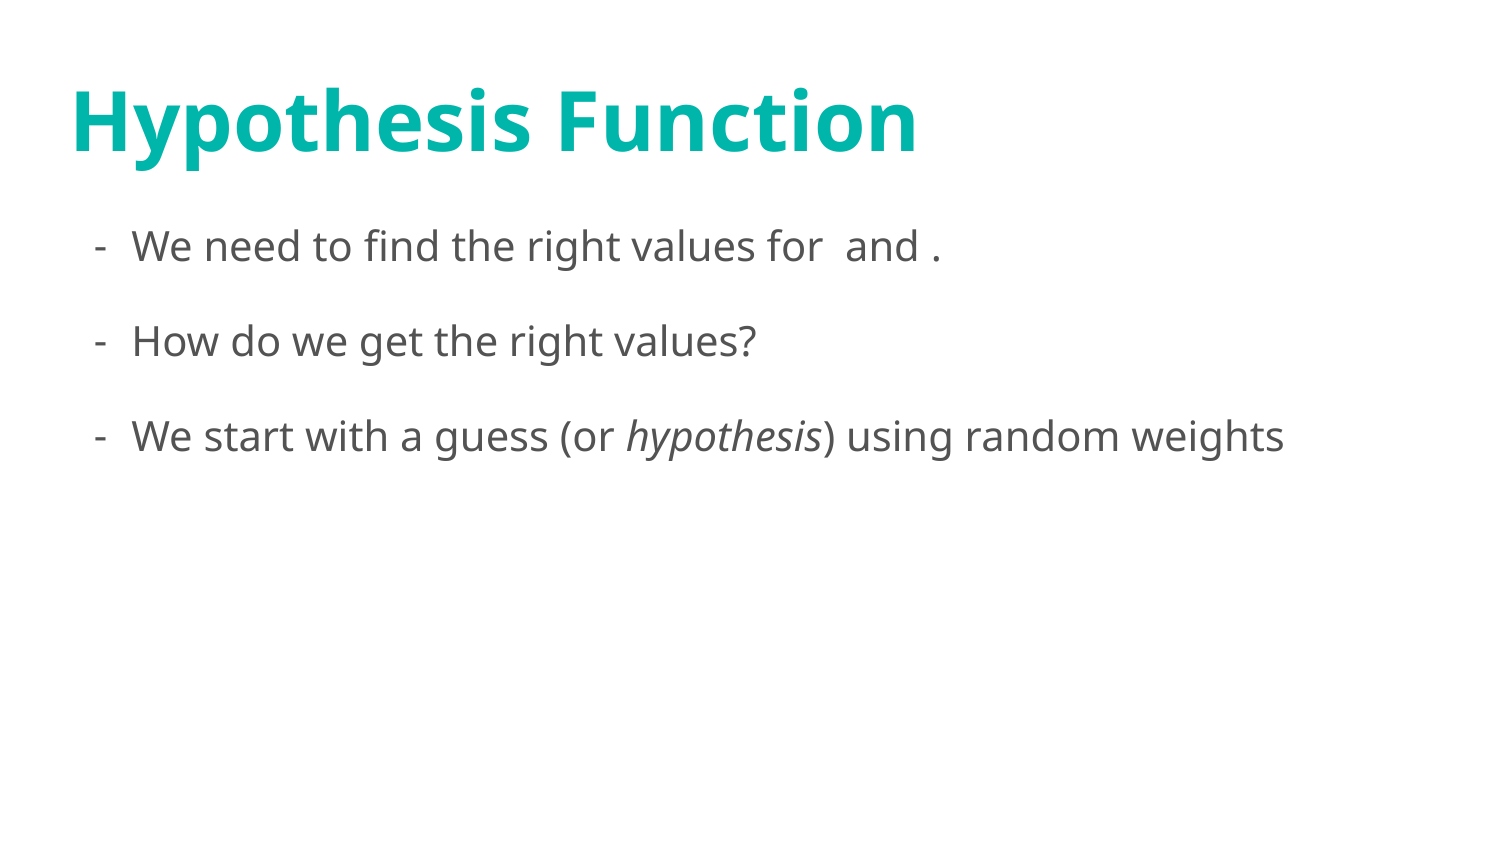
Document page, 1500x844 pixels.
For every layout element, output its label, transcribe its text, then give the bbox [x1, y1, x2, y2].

title Hypothesis Function [54, 42, 1405, 183]
